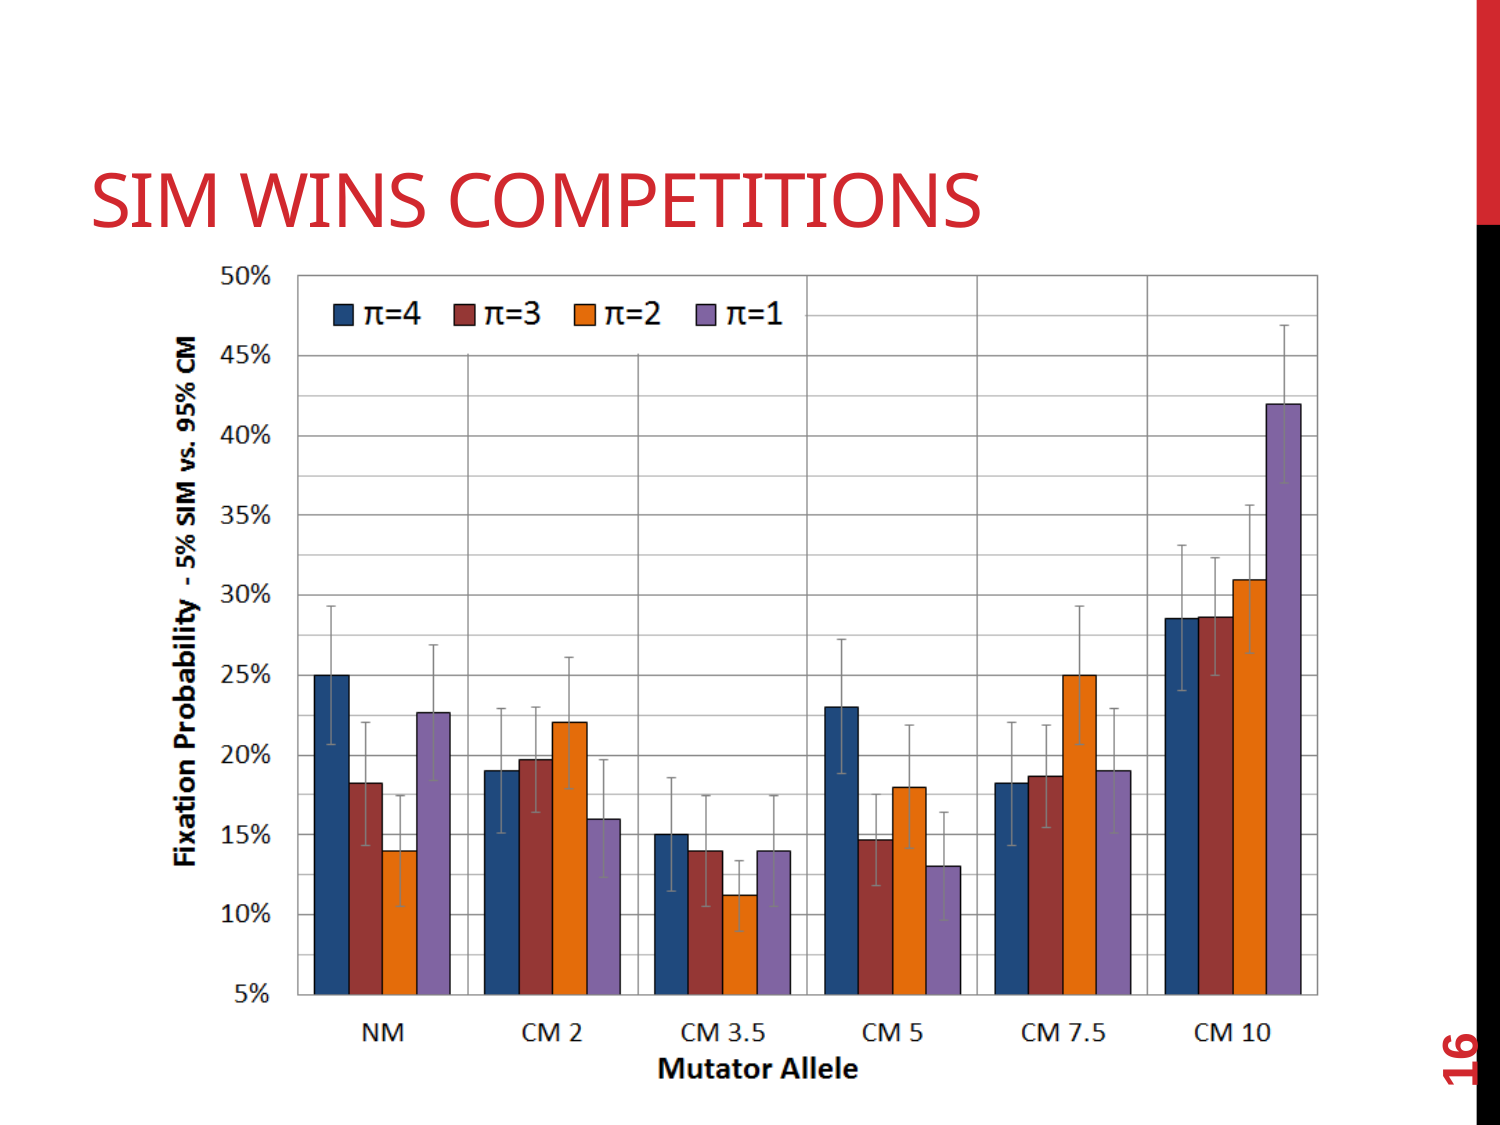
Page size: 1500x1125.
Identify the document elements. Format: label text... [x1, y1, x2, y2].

slide_number 16 [1427, 887, 1488, 1104]
title SIM wins competitions [75, 25, 1025, 250]
picture [158, 257, 1335, 1095]
